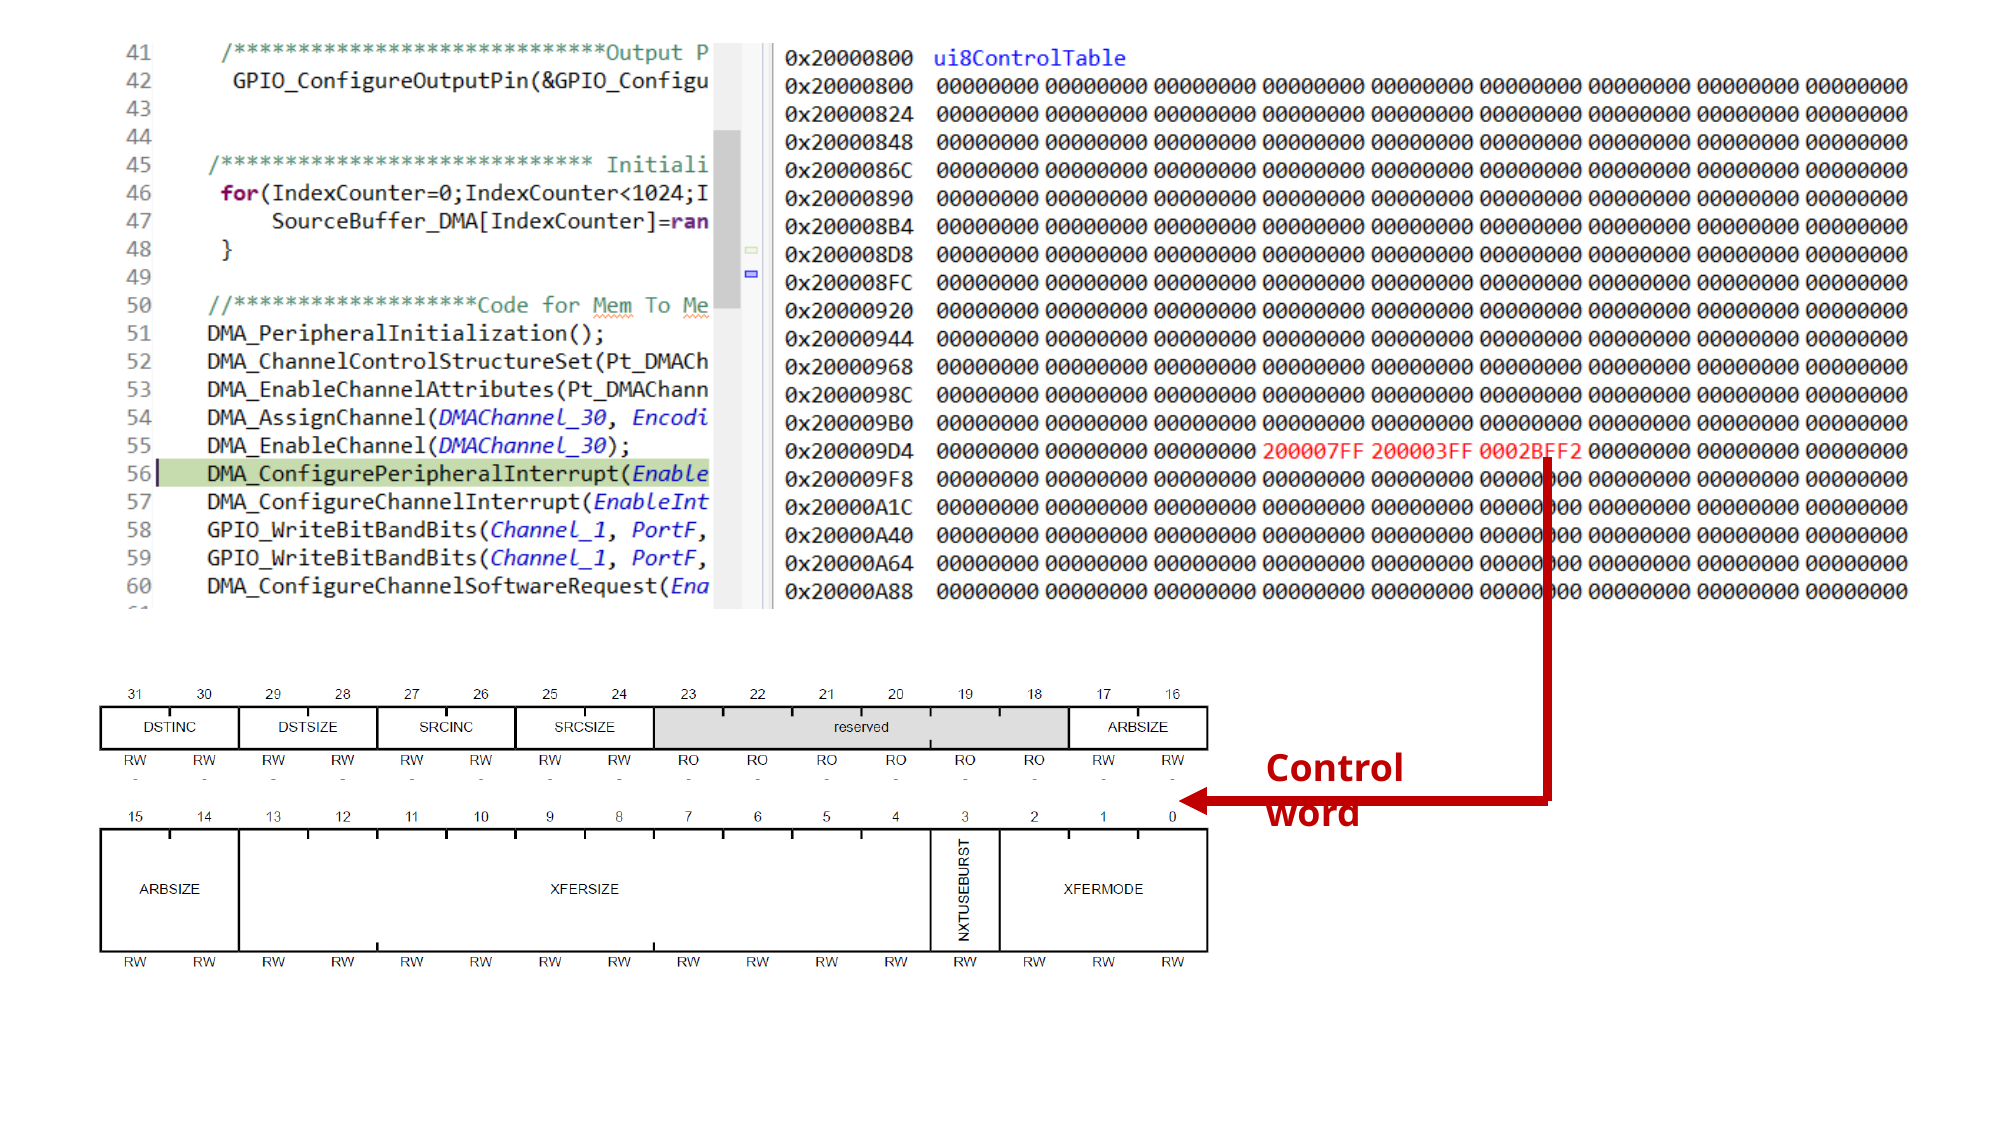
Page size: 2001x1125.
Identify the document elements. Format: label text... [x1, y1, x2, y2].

text_box Control word [1250, 802, 1508, 842]
picture [113, 42, 1924, 609]
text_box Control word [1250, 736, 1508, 800]
picture [93, 679, 1212, 970]
